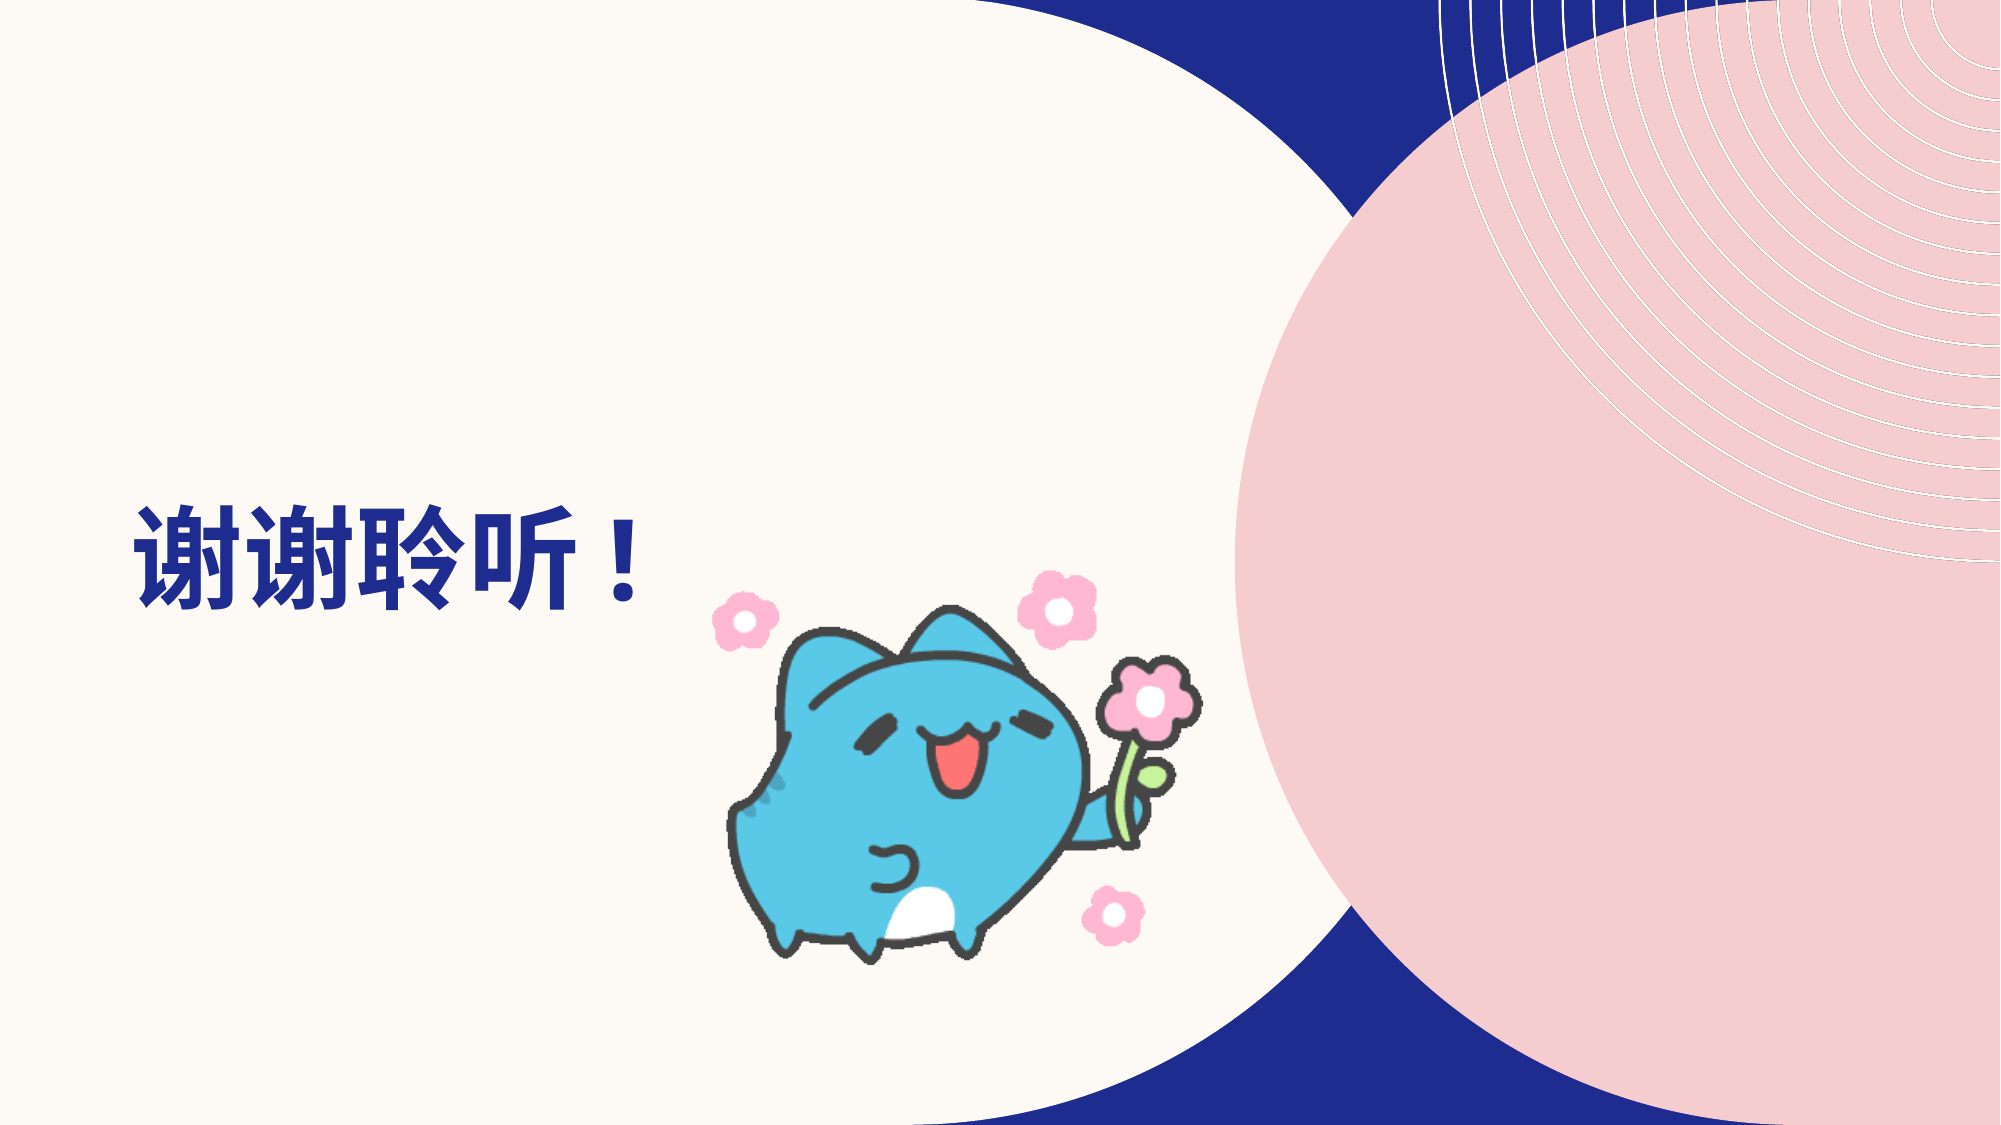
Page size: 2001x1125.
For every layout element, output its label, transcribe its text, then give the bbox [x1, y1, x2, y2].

picture [670, 547, 1249, 989]
title 谢谢聆听! [115, 436, 1077, 623]
picture [1438, 0, 2001, 563]
